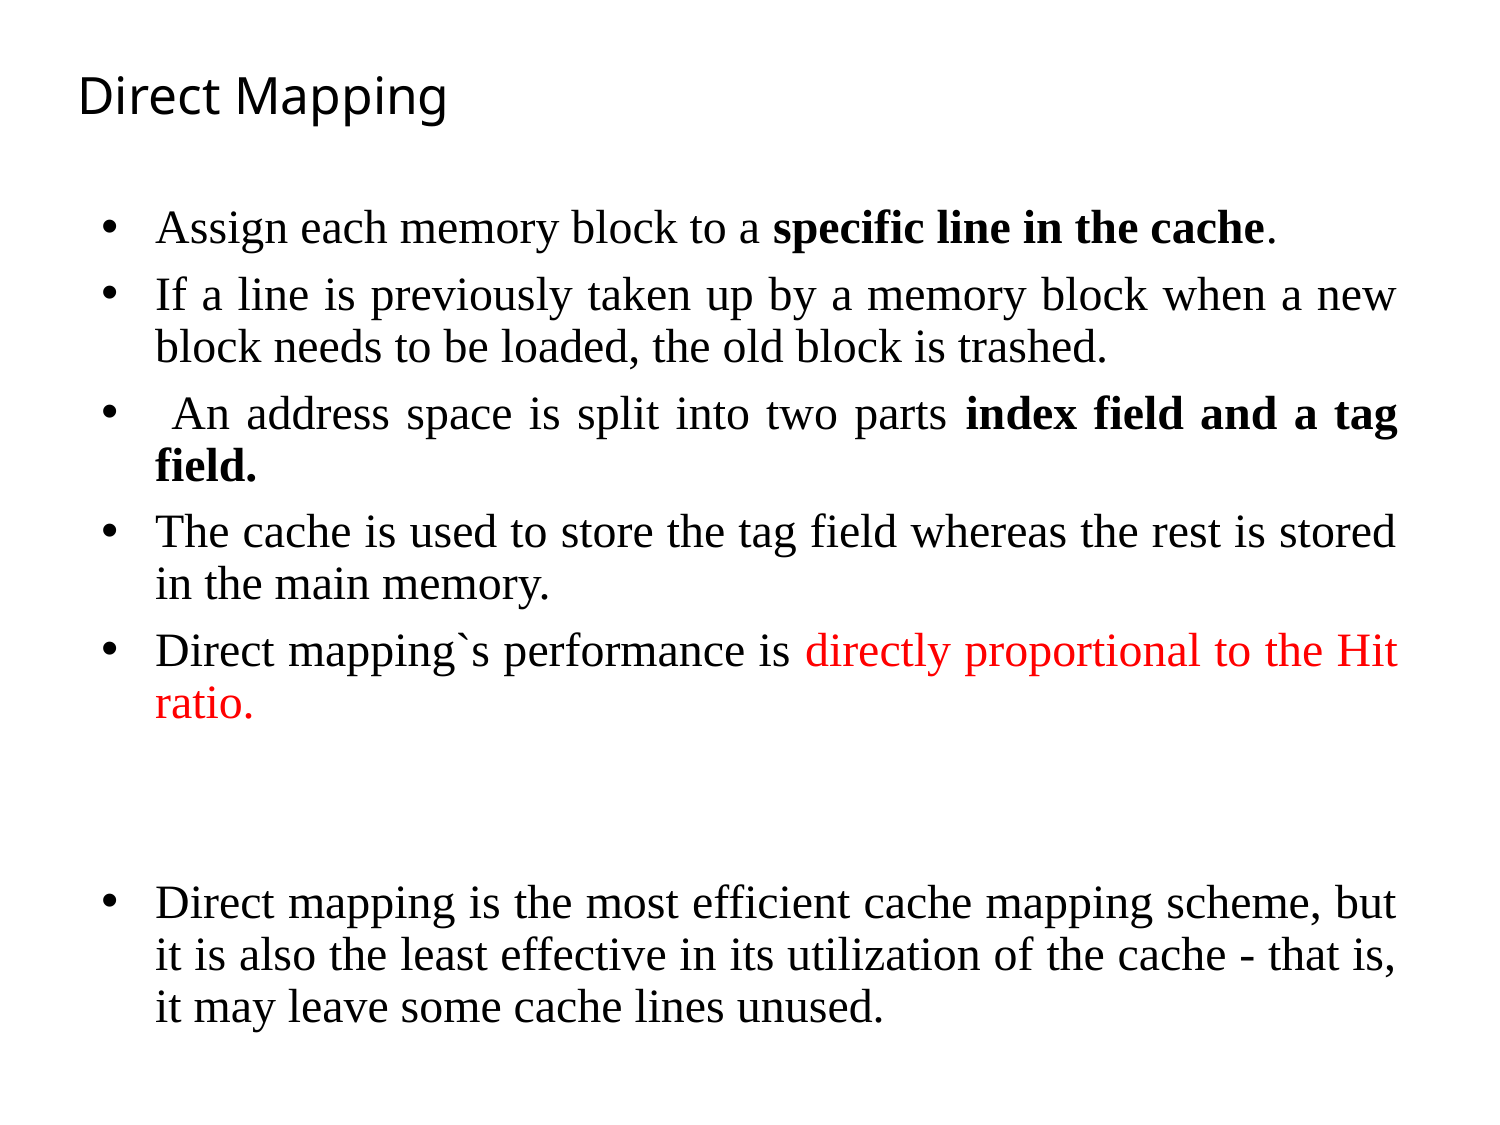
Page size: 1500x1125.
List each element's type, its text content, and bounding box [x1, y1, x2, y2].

title Direct Mapping [62, 62, 1404, 134]
list Assign each memory block to a specific line in the cache. If a line is previously taken up by a memory block when a new block needs to be loaded, the old block is trashed. An address space is split into two parts index field and a tag field. The cache is used to store the tag field whereas the rest is stored in the main memory. Direct mapping`s performance is directly proportional to the Hit ratio. Direct mapping is the most efficient cache mapping scheme, but it is also the least effective in its utilization of the cache - that is, it may leave some cache lines unused. [86, 194, 1414, 1044]
